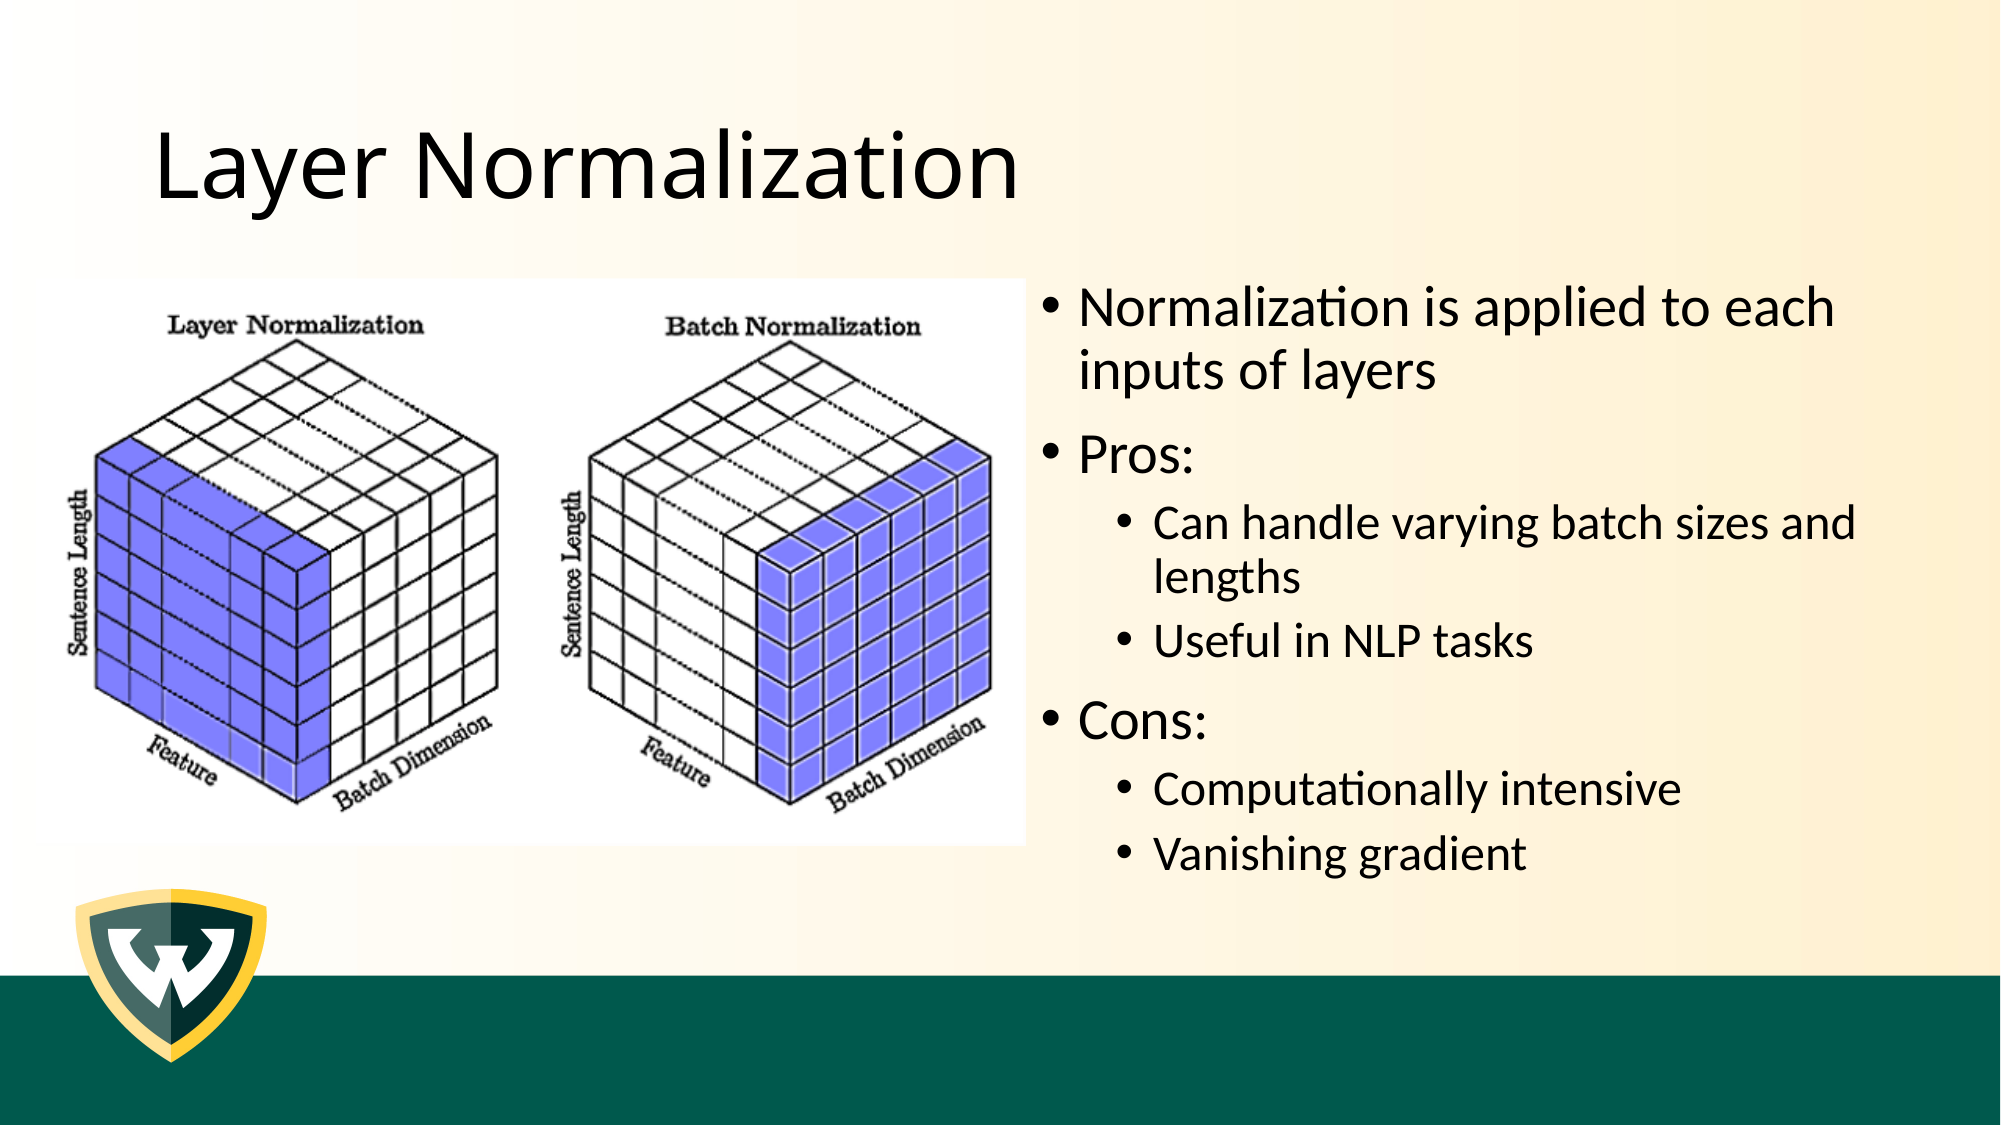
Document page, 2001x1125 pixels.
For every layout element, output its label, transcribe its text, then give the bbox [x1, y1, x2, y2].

picture [0, 0, 2001, 1125]
list Normalization is applied to each inputs of layers Pros: Can handle varying batch sizes and lengths Useful in NLP tasks Cons: Computationally intensive Vanishing gradient [1025, 268, 1958, 983]
title Layer Normalization [137, 59, 1863, 277]
